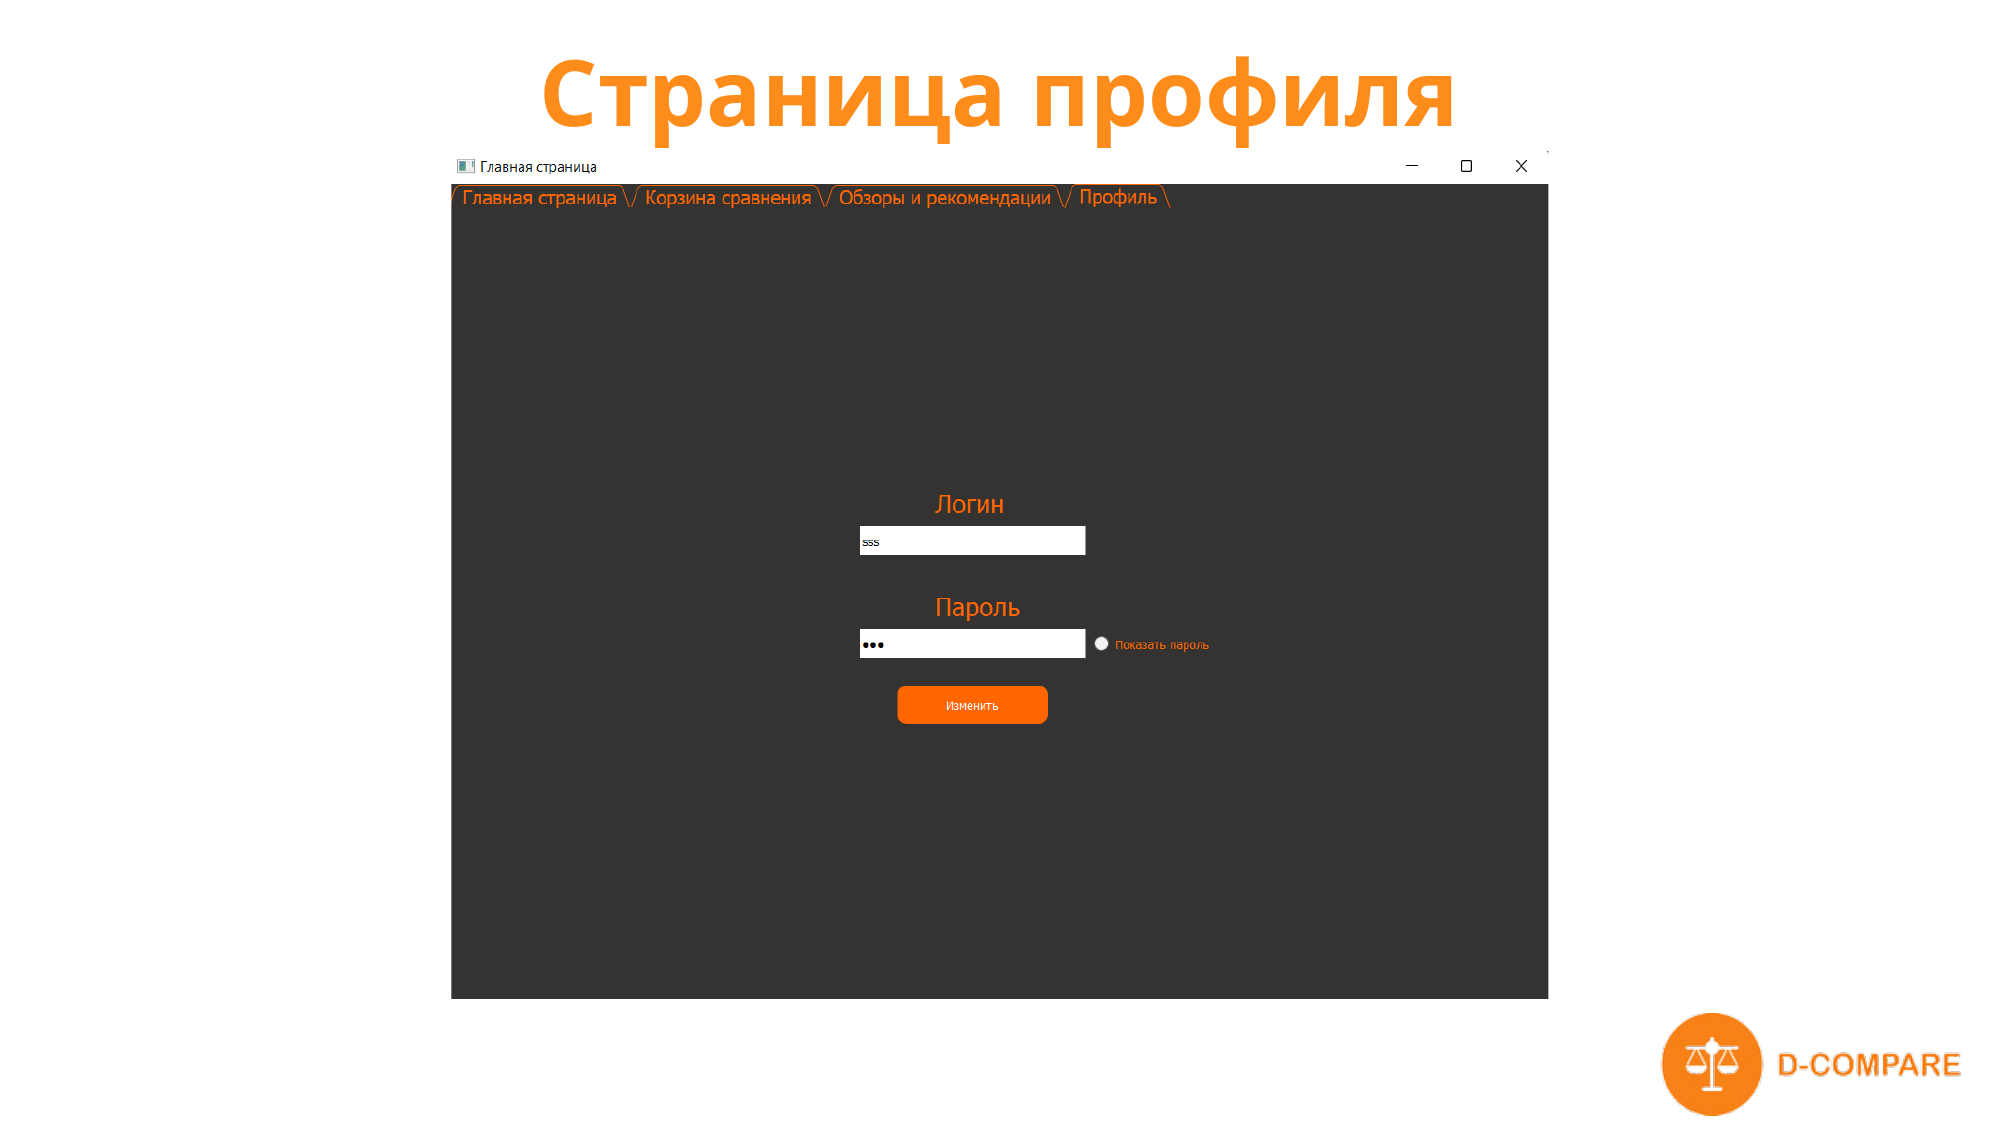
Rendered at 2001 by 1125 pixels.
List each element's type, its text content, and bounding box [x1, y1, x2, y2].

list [451, 151, 1549, 999]
title Страница профиля [137, 15, 1863, 179]
picture [1645, 1013, 1981, 1116]
